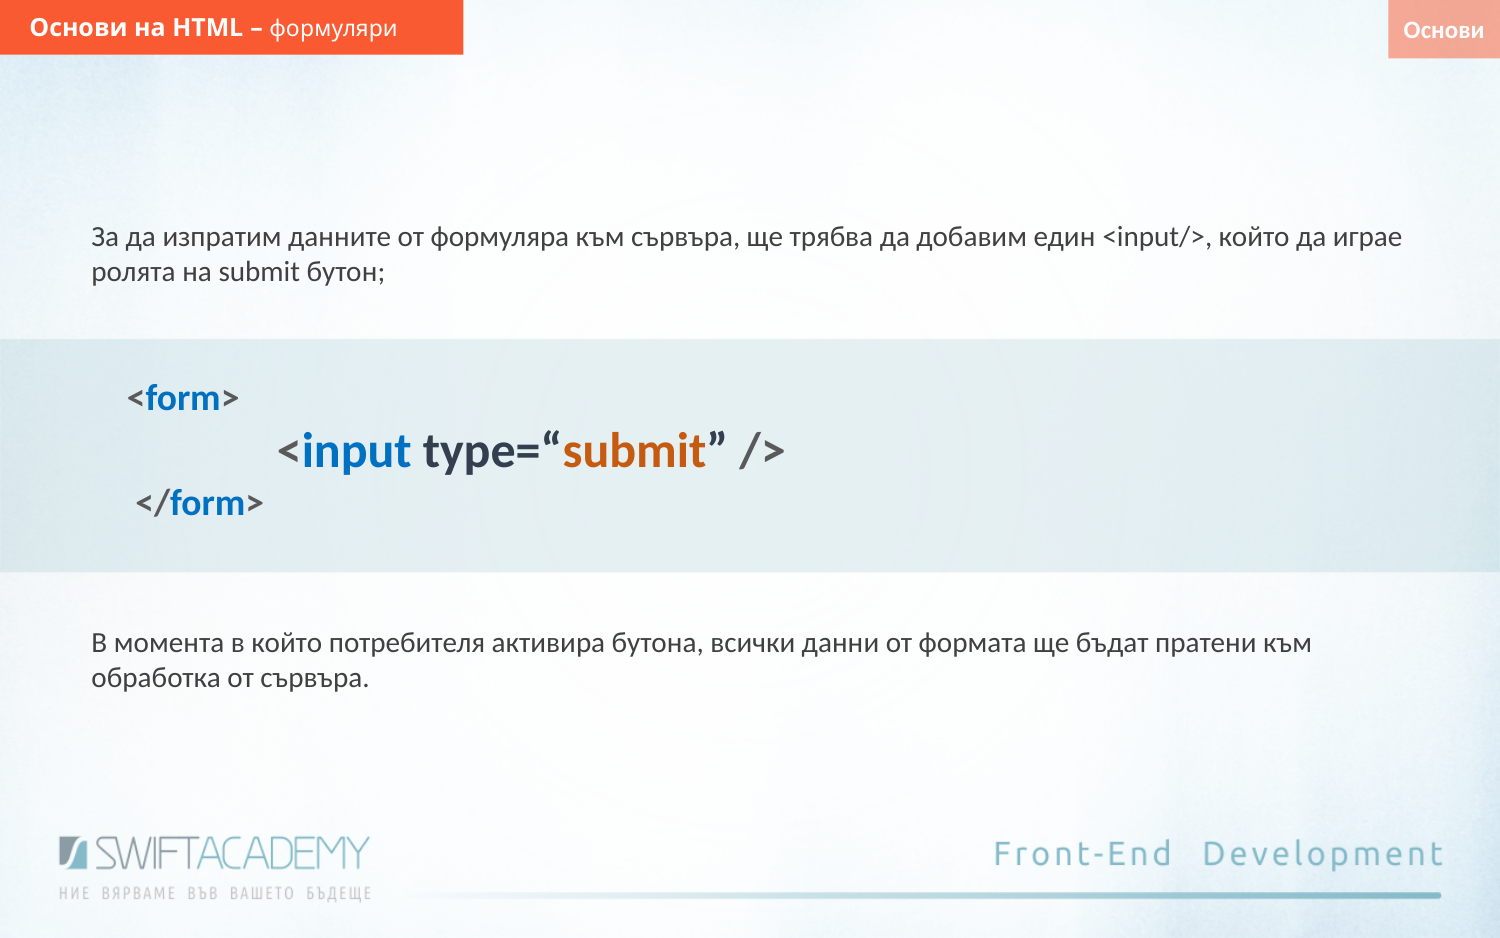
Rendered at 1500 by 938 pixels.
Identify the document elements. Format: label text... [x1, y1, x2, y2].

text_box В момента в който потребителя активира бутона, всички данни от формата ще бъдат пратени към обработка от сървъра. [76, 615, 1436, 701]
text_box Основи [1388, 6, 1500, 52]
text_box [1387, 0, 1500, 59]
text_box [0, 338, 1500, 573]
text_box Основи на HTML – формуляри [14, 4, 479, 49]
text_box [0, 0, 464, 56]
text_box <form> <input type=“submit” /> </form> [112, 365, 1319, 531]
text_box За да изпратим данните от формуляра към сървъра, ще трябва да добавим един <input/>, който да играе ролята на submit бутон; [76, 209, 1436, 295]
